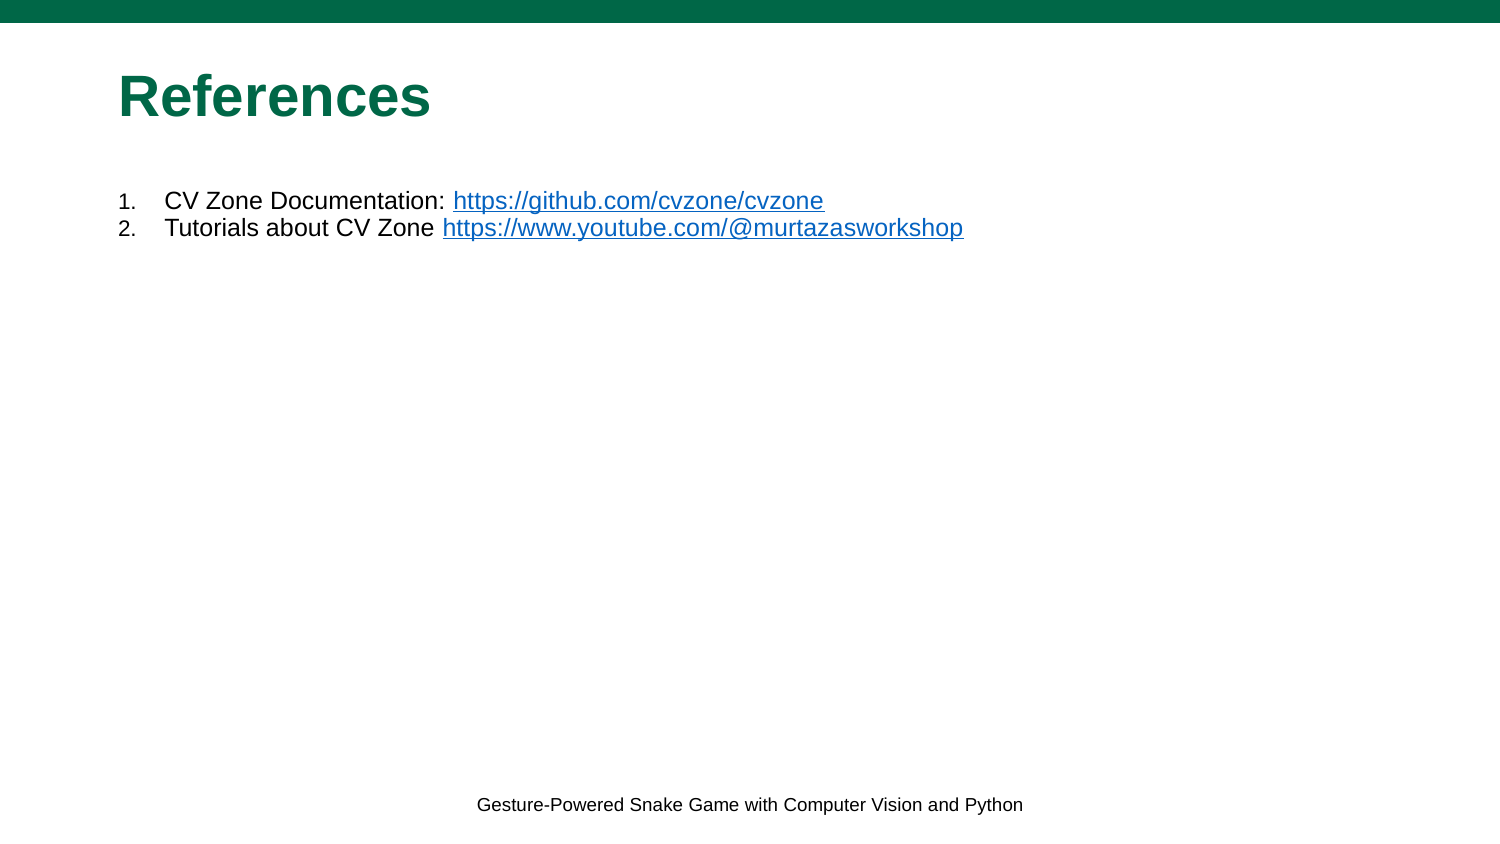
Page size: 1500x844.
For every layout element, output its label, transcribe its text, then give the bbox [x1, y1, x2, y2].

title References [103, 44, 1397, 150]
footer Gesture-Powered Snake Game with Computer Vision and Python [345, 781, 1155, 827]
list CV Zone Documentation: https://github.com/cvzone/cvzone Tutorials about CV Zone https://www.youtube.com/@murtazasworkshop [103, 180, 1397, 760]
